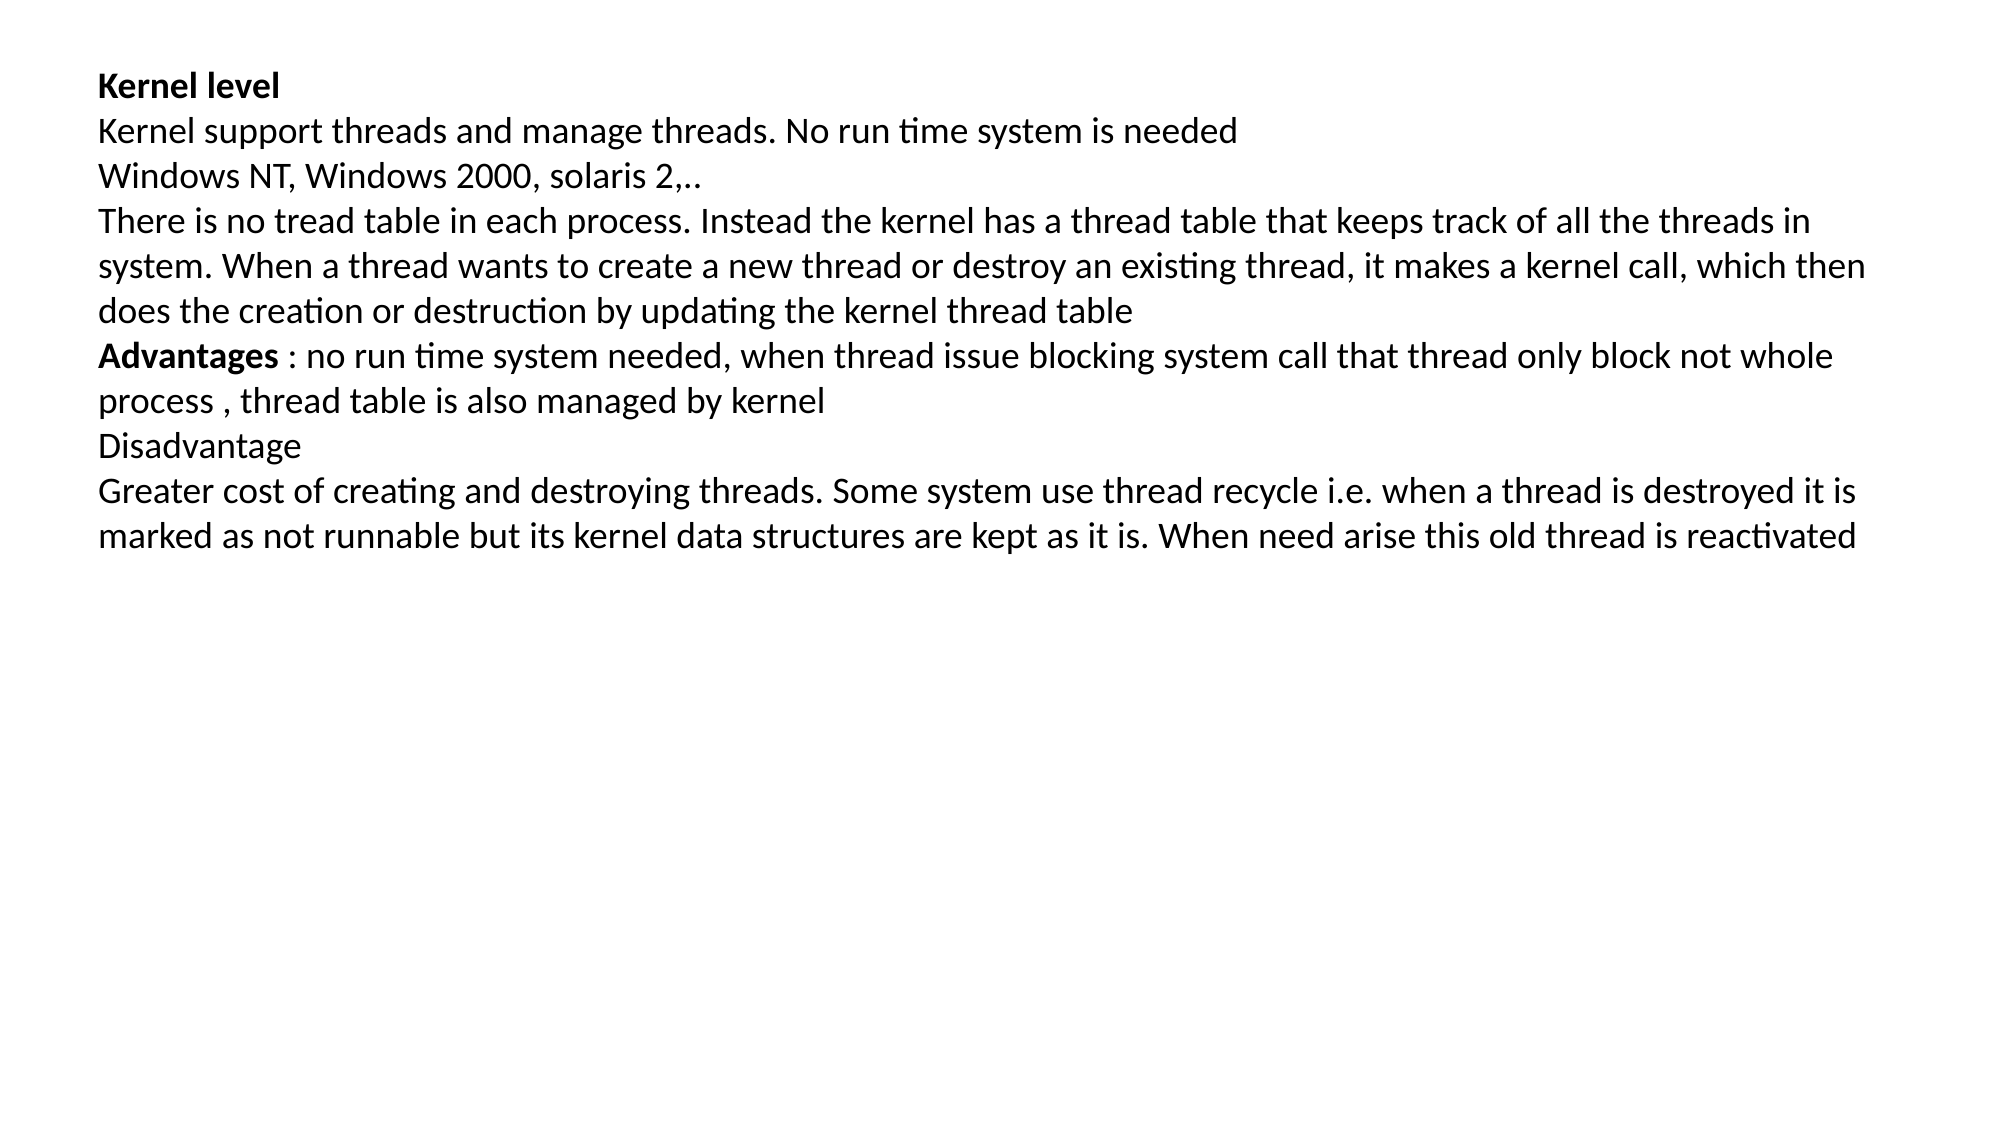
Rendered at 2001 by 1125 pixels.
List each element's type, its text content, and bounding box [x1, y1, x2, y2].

text_box Kernel level Kernel support threads and manage threads. No run time system is needed Windows NT, Windows 2000, solaris 2,.. There is no tread table in each process. Instead the kernel has a thread table that keeps track of all the threads in system. When a thread wants to create a new thread or destroy an existing thread, it makes a kernel call, which then does the creation or destruction by updating the kernel thread table Advantages : no run time system needed, when thread issue blocking system call that thread only block not whole process , thread table is also managed by kernel Disadvantage Greater cost of creating and destroying threads. Some system use thread recycle i.e. when a thread is destroyed it is marked as not runnable but its kernel data structures are kept as it is. When need arise this old thread is reactivated [83, 53, 1904, 564]
